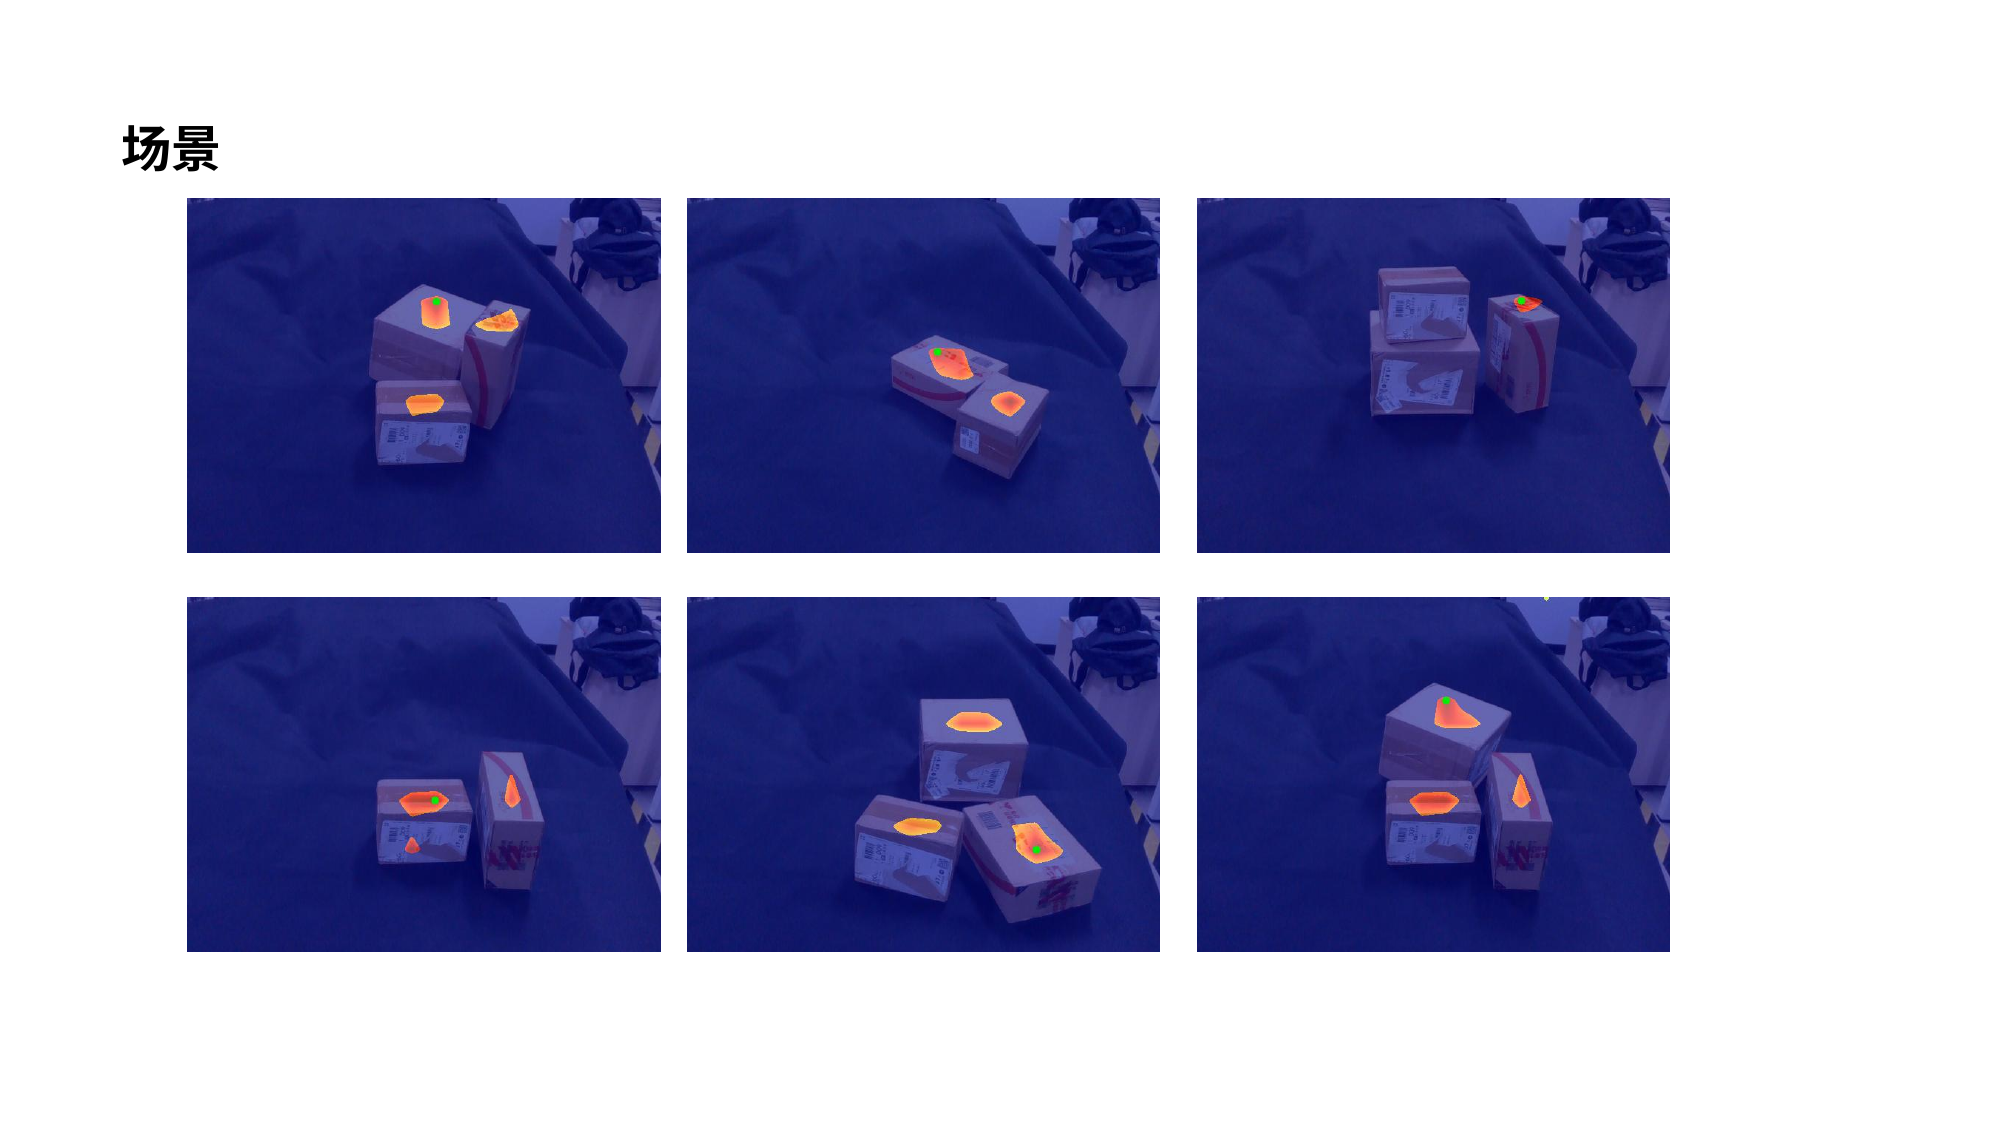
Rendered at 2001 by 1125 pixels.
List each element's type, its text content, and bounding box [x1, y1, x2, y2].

picture [687, 597, 1160, 952]
picture [187, 198, 661, 553]
picture [1197, 198, 1670, 553]
title 场景 [106, 42, 1832, 260]
picture [1197, 597, 1670, 952]
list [187, 597, 660, 952]
picture [687, 198, 1160, 553]
